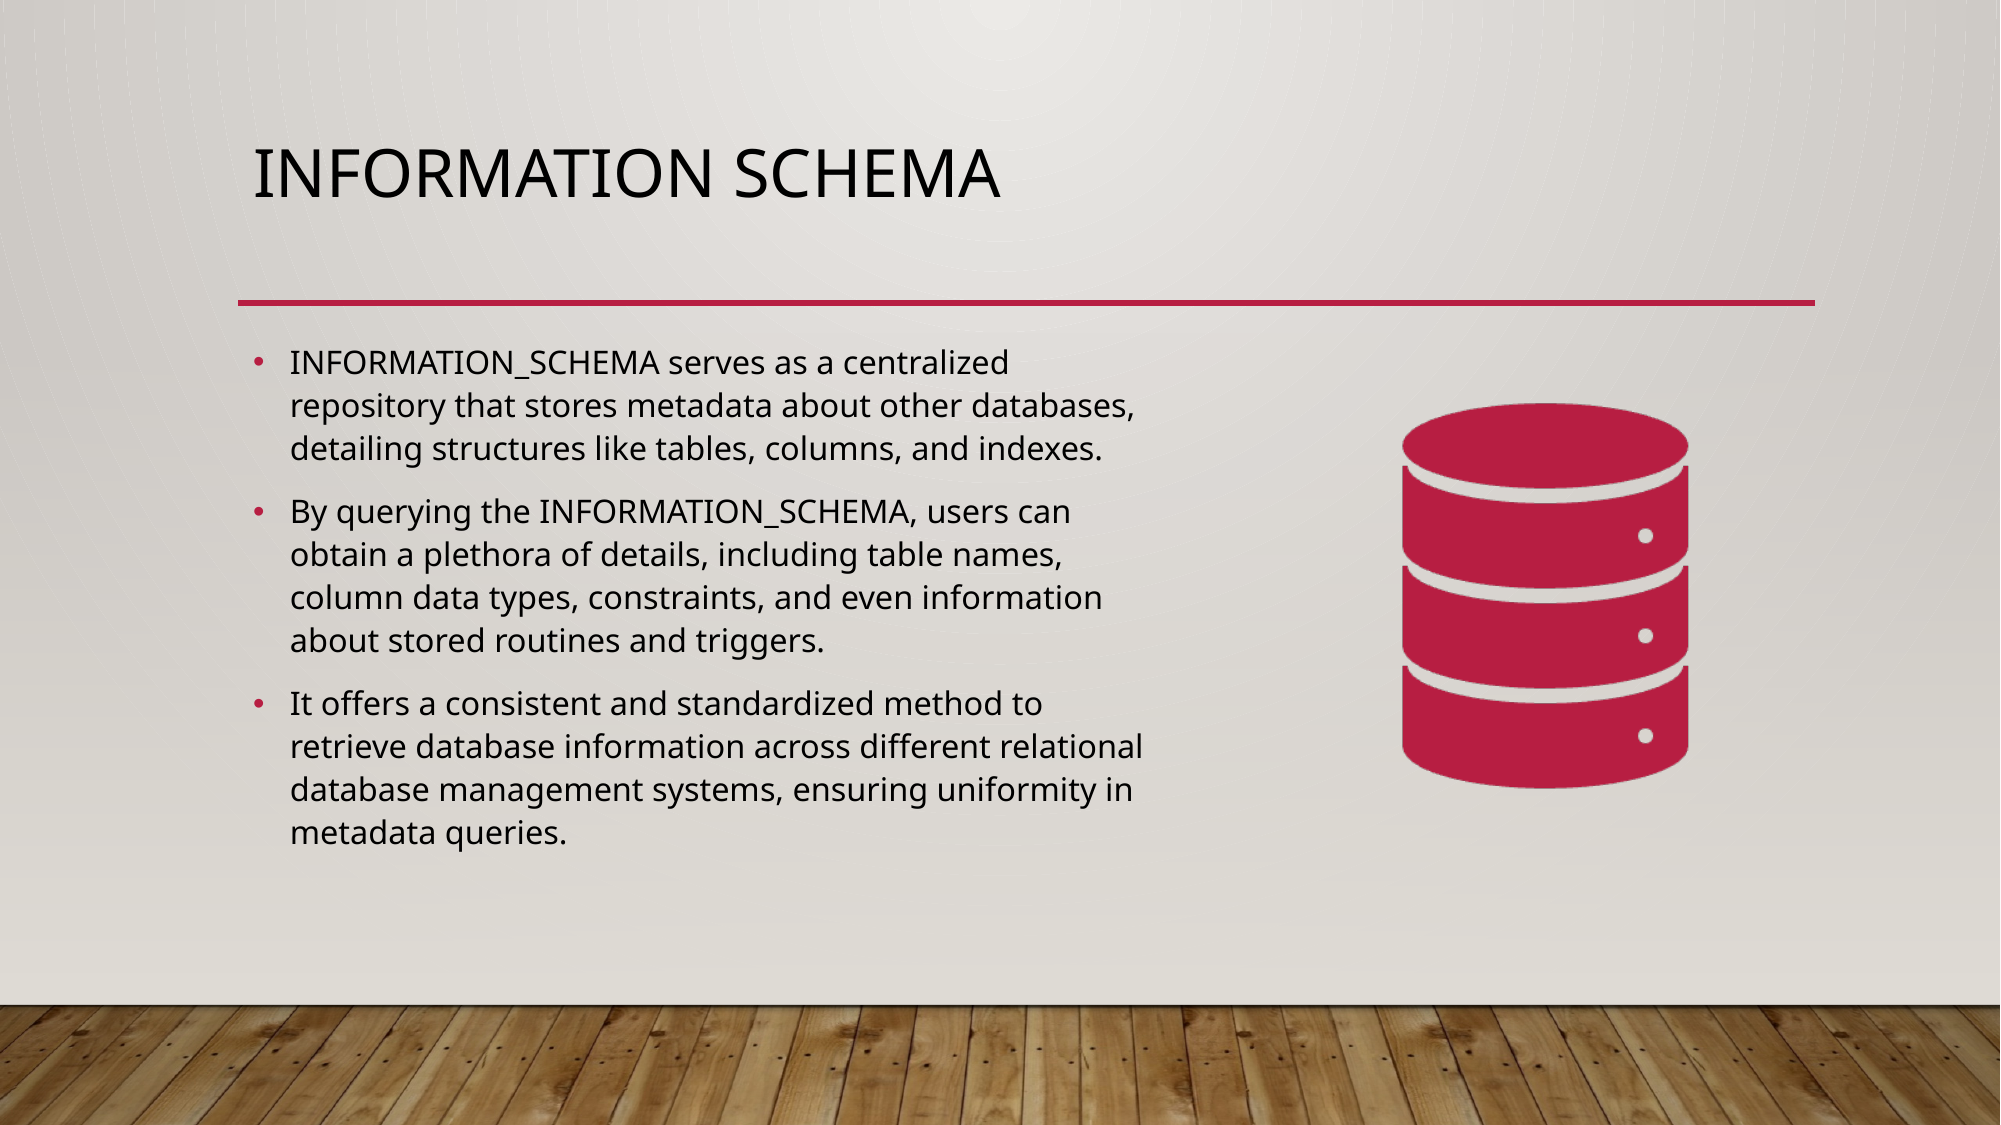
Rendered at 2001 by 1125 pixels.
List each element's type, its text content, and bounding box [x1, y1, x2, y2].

list INFORMATION_SCHEMA serves as a centralized repository that stores metadata about other databases, detailing structures like tables, columns, and indexes. By querying the INFORMATION_SCHEMA, users can obtain a plethora of details, including table names, column data types, constraints, and even information about stored routines and triggers. It offers a consistent and standardized method to retrieve database information across different relational database management systems, ensuring uniformity in metadata queries. [238, 330, 1161, 897]
picture [1305, 355, 1786, 837]
title Information Schema [238, 131, 1814, 305]
picture [0, 1005, 2000, 1125]
